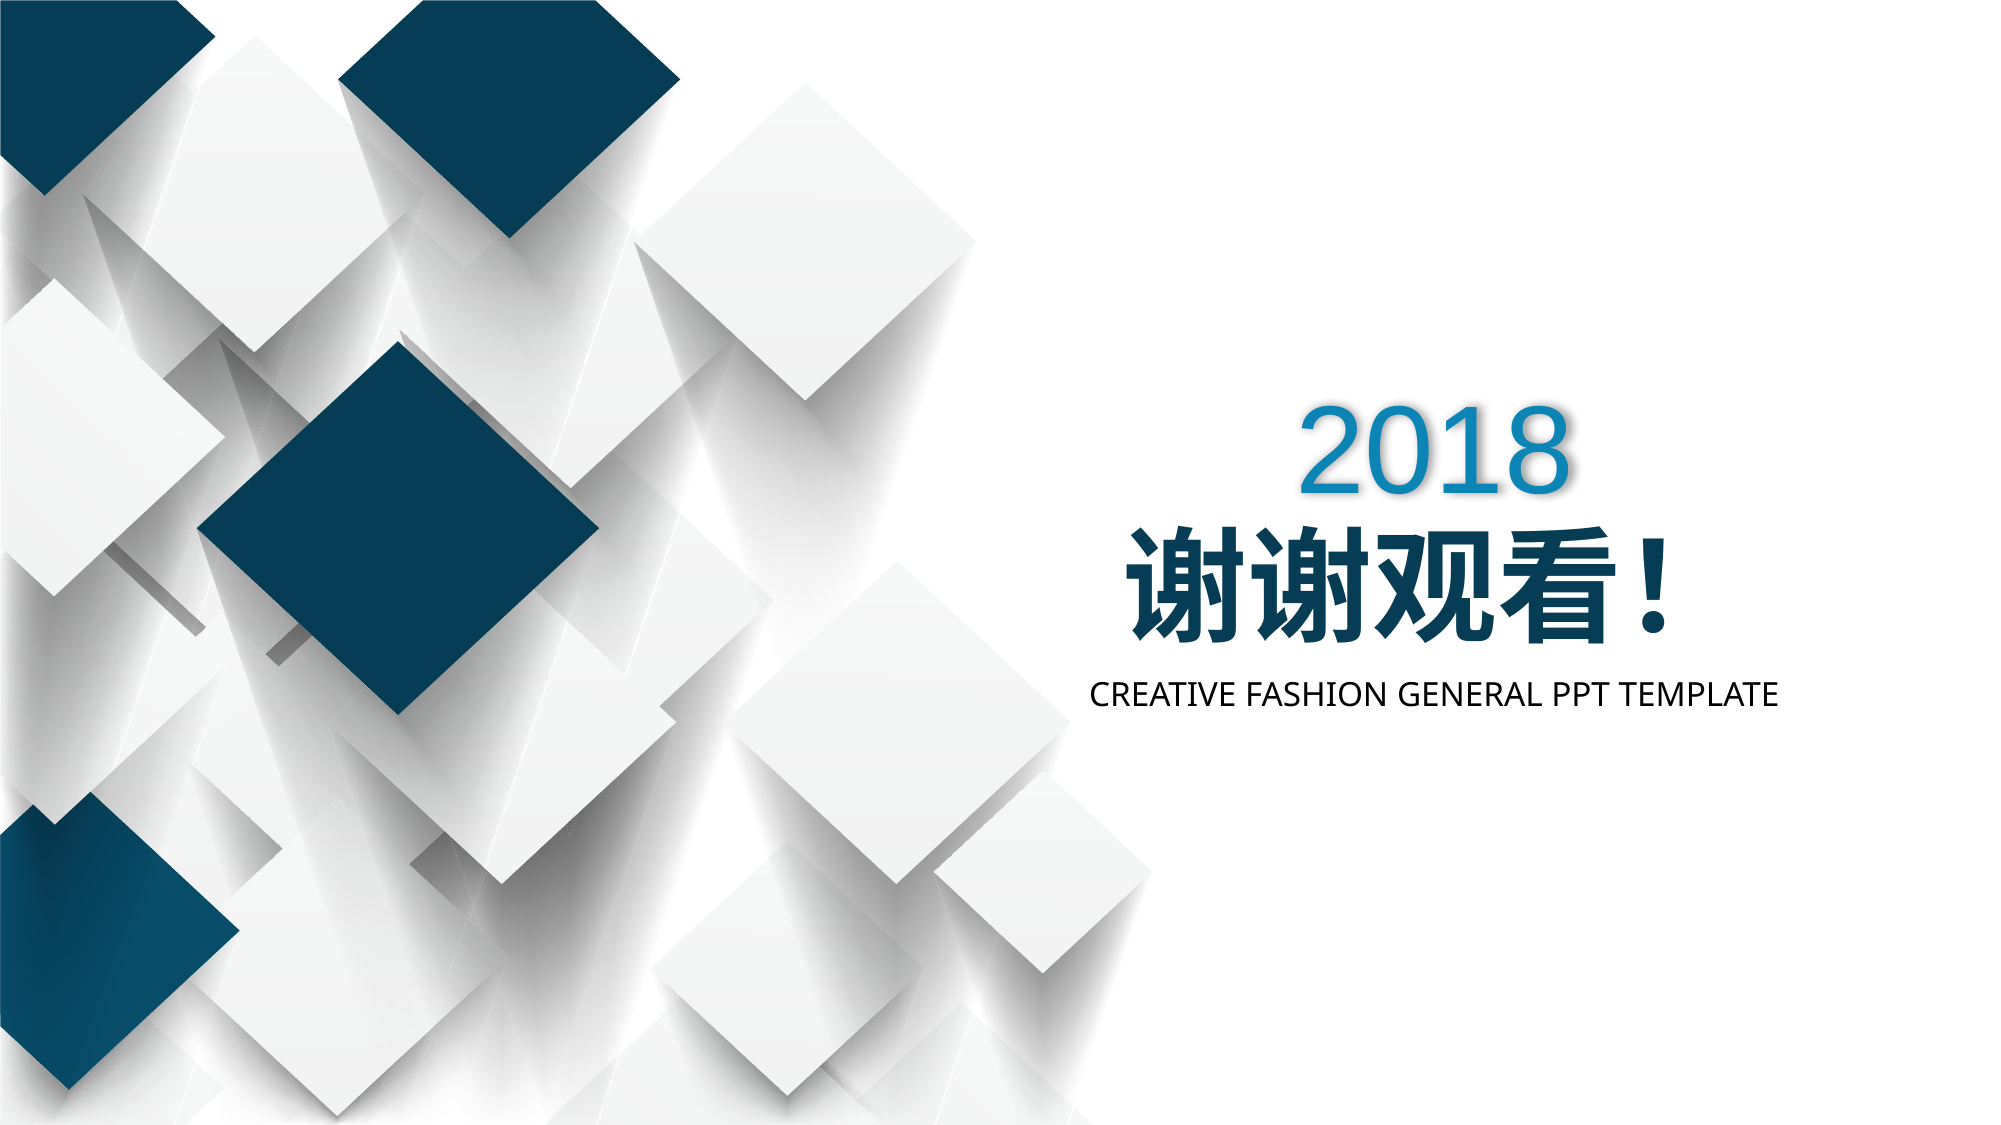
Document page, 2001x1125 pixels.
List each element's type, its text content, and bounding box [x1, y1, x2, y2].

text_box CREATIVE FASHION GENERAL PPT TEMPLATE [1153, 666, 1796, 721]
picture [0, 0, 1153, 1125]
text_box 谢谢观看！ [1153, 499, 1763, 665]
text_box 2018 [1280, 361, 1589, 499]
